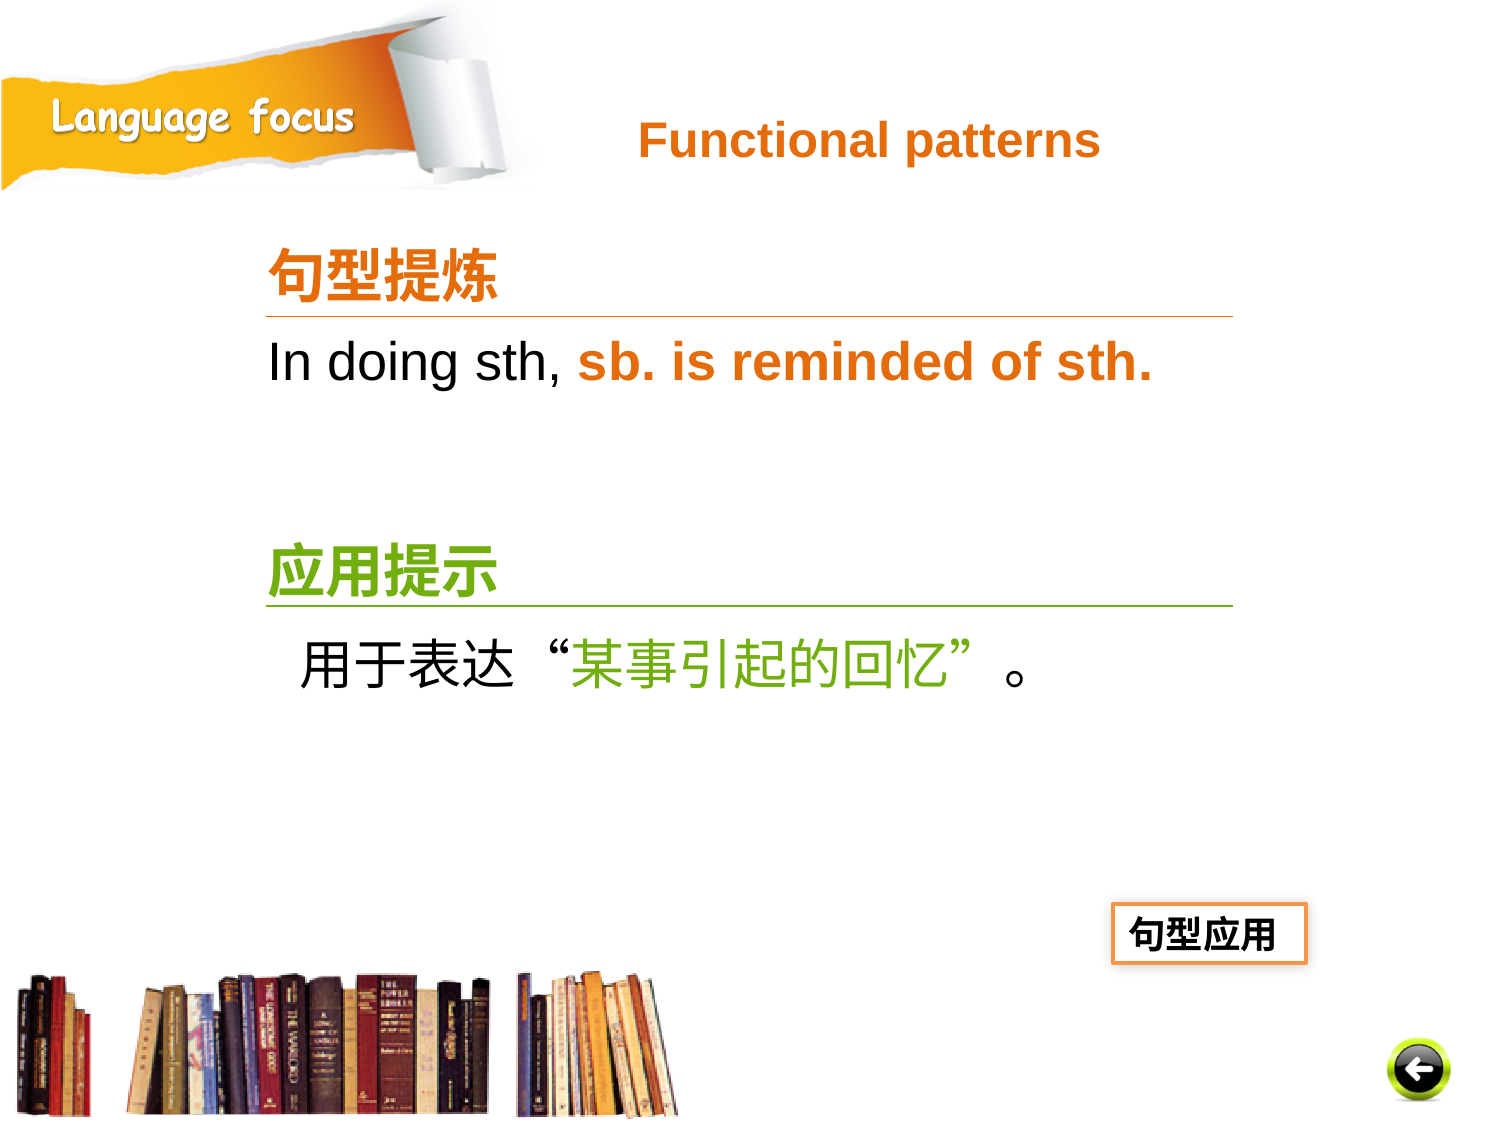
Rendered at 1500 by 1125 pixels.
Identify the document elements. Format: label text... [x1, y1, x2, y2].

text_box In doing sth, sb. is reminded of sth. [252, 325, 1282, 399]
text_box 句型应用 [1111, 902, 1308, 965]
text_box 应用提示 [252, 527, 560, 612]
picture [0, 963, 691, 1122]
text_box Functional patterns [622, 99, 1184, 175]
picture [0, 0, 542, 192]
text_box 句型提炼 [252, 231, 573, 317]
text_box 用于表达“某事引起的回忆”。 [259, 629, 1258, 703]
picture [1381, 1031, 1454, 1107]
